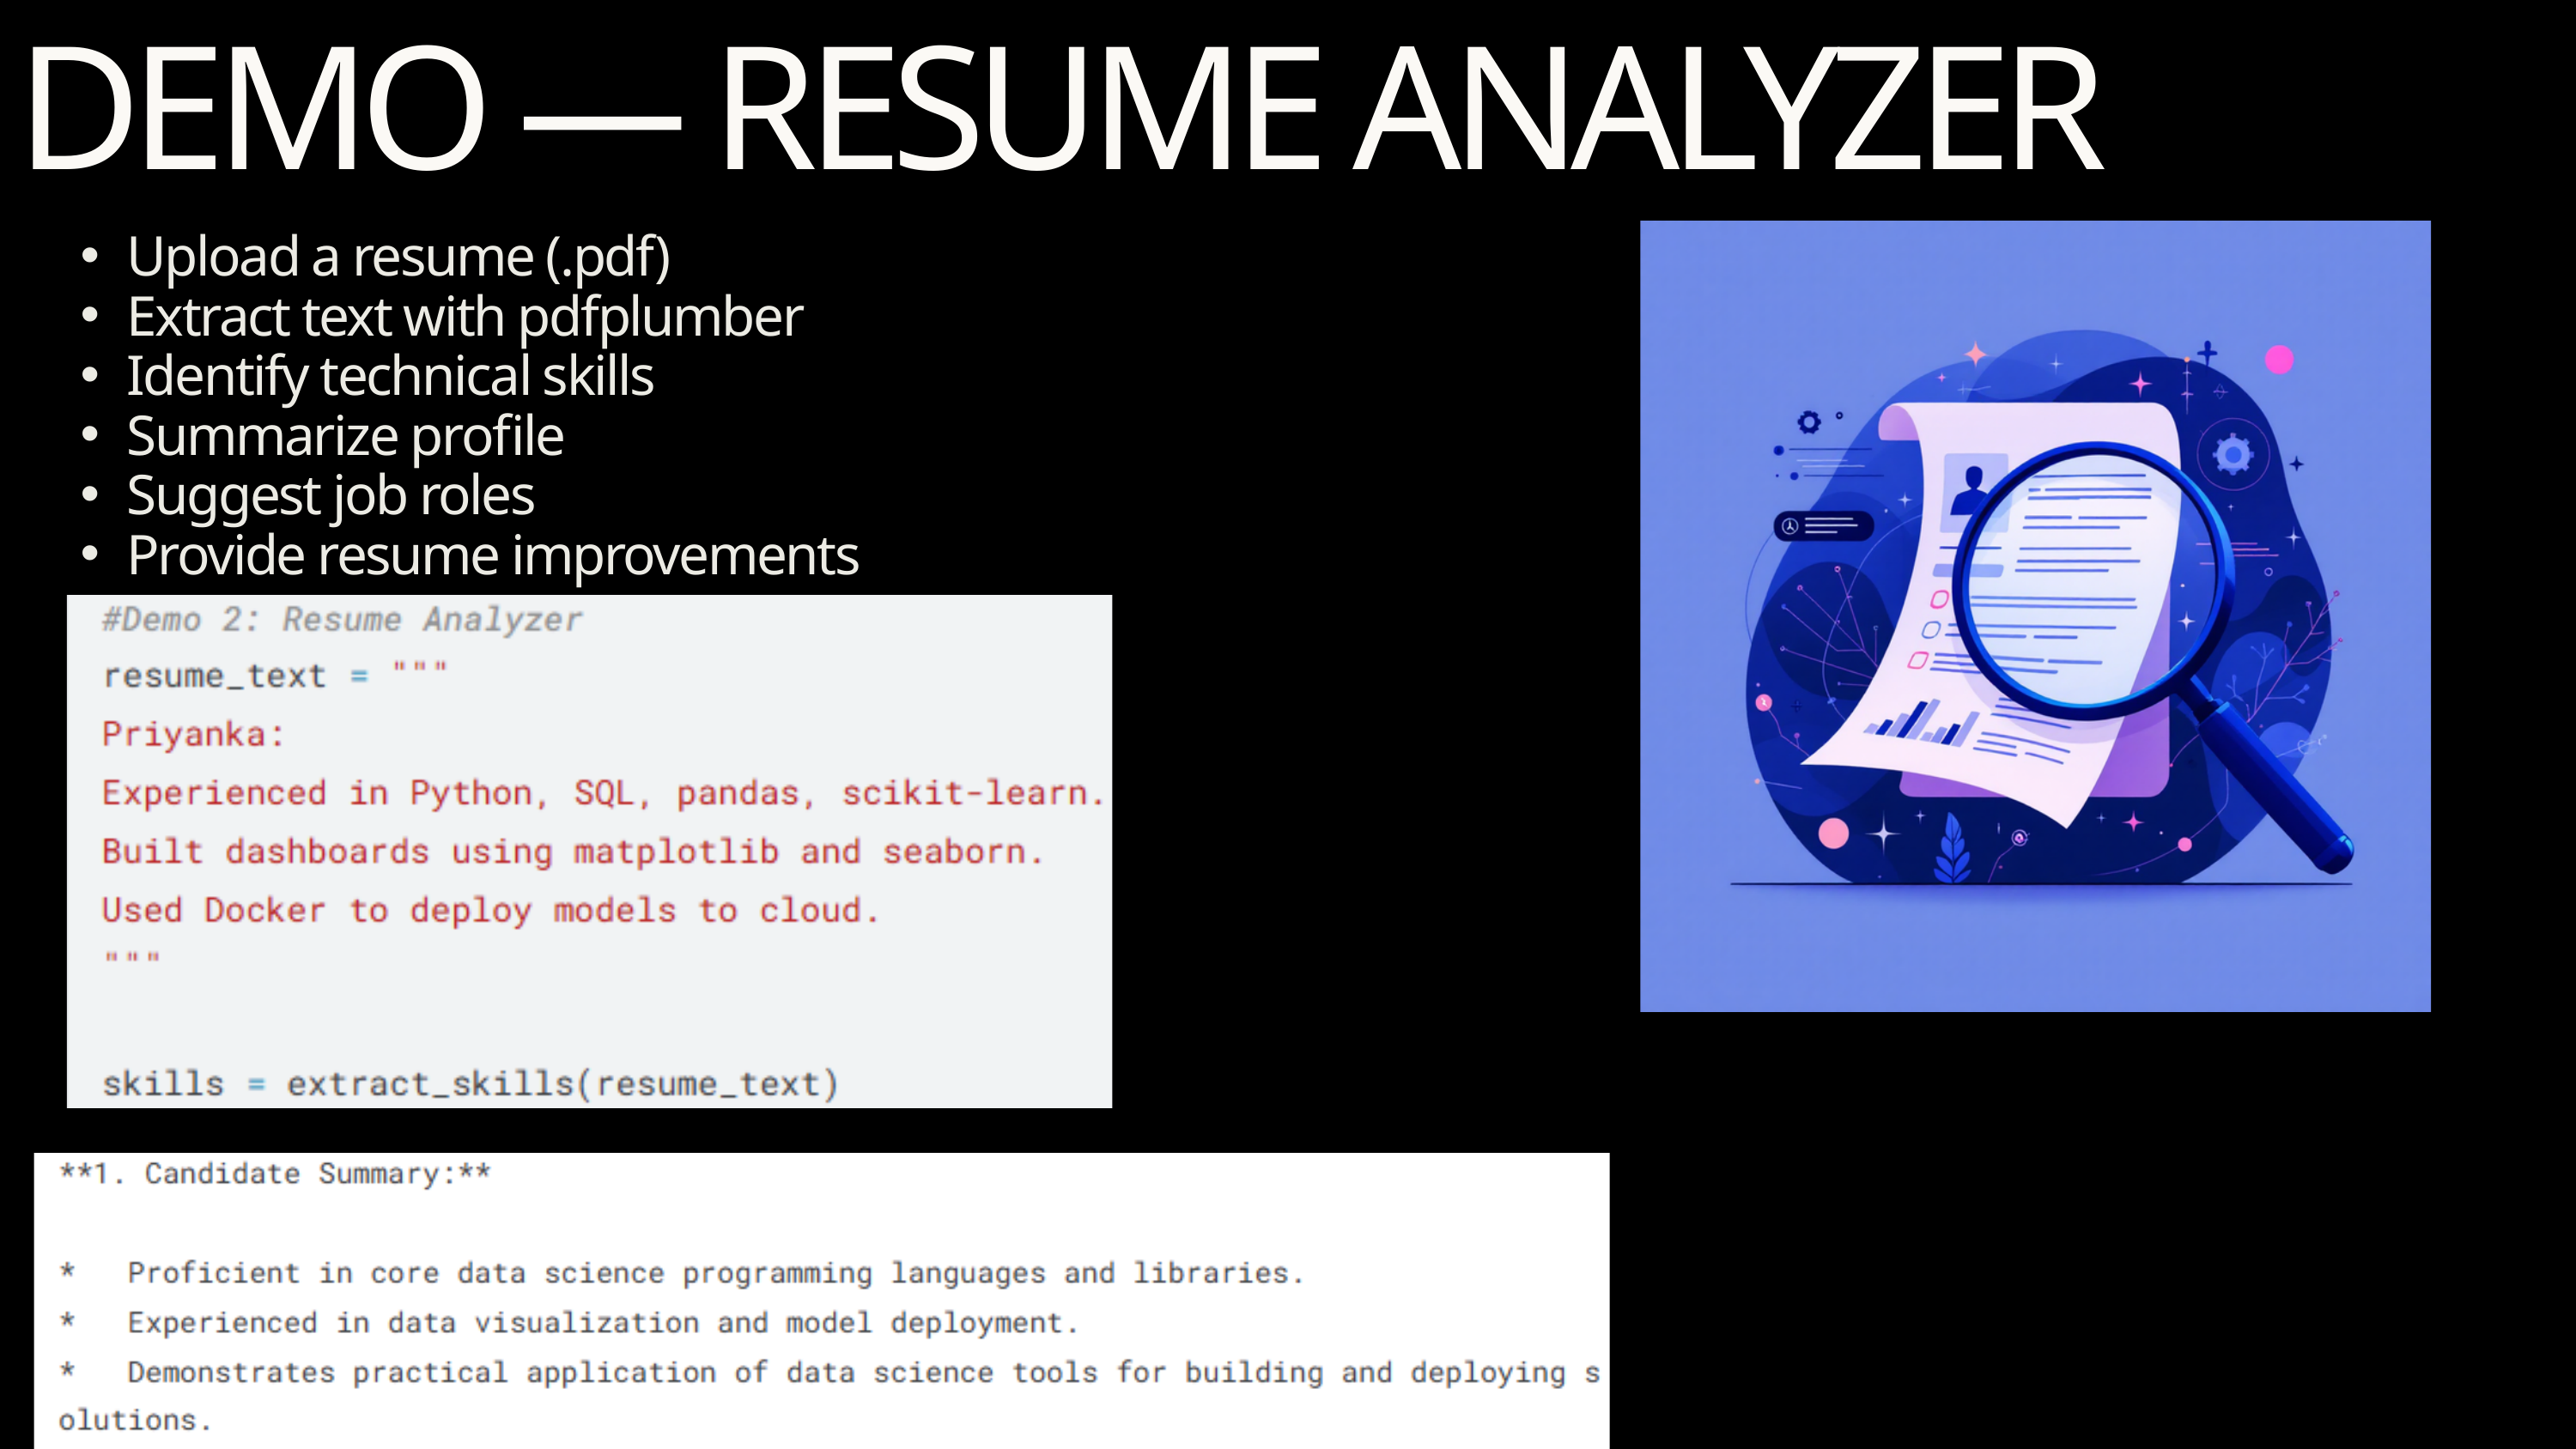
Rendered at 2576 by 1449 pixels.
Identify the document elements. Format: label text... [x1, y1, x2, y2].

text_box [33, 1153, 1610, 1449]
text_box Upload a resume (.pdf) Extract text with pdfplumber Identify technical skills Summarize profile Suggest job roles Provide resume improvements [33, 227, 1413, 646]
text_box [1640, 221, 2432, 1012]
text_box 🎯 DEMO — RESUME ANALYZER [0, 70, 2391, 203]
text_box [66, 646, 1113, 1108]
